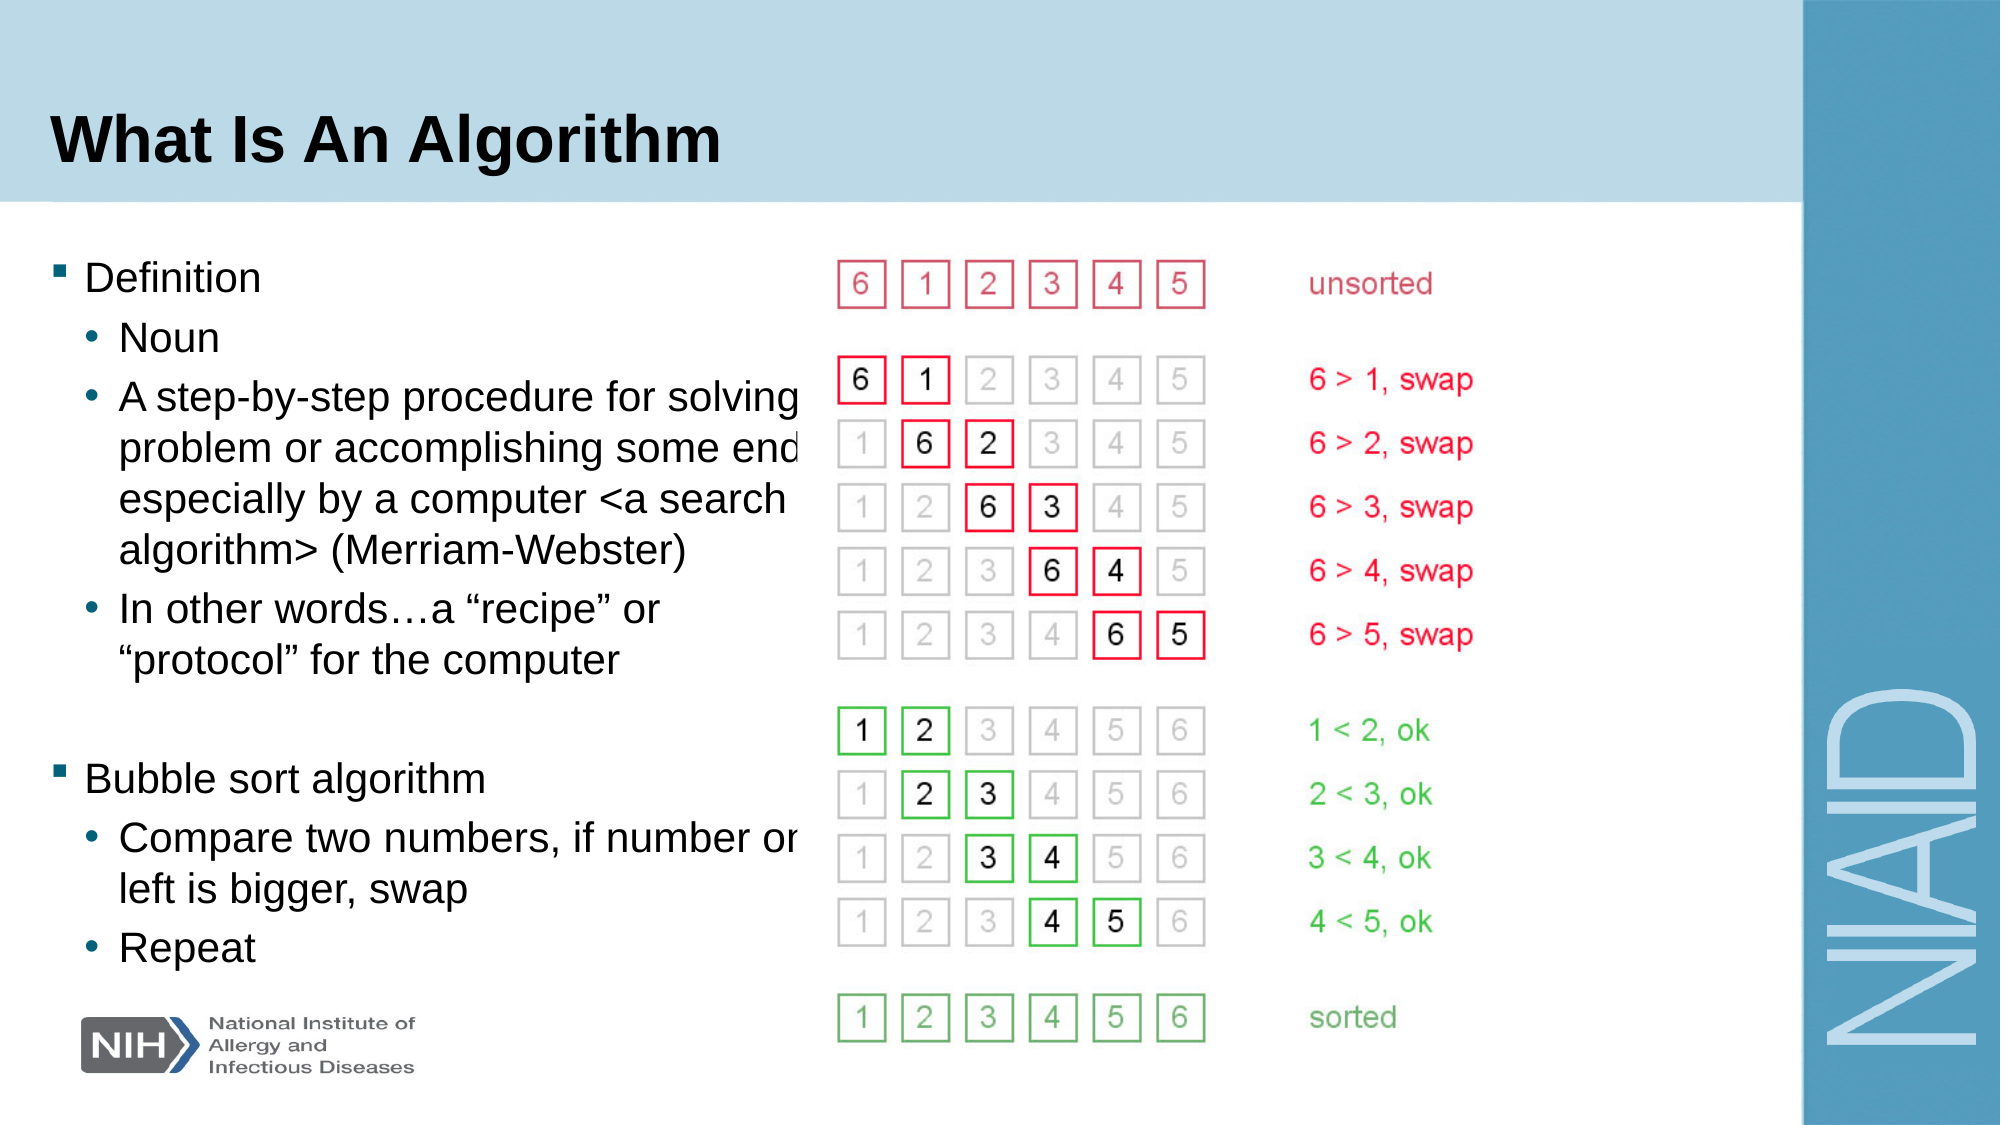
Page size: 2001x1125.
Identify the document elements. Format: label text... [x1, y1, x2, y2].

title Development Methodologies [790, 253, 797, 975]
picture [0, 0, 2000, 1125]
list Definition Noun A step-by-step procedure for solving a problem or accomplishing some end especially by a computer <a search algorithm> (Merriam-Webster) In other words…a “recipe” or “protocol” for the computer Bubble sort algorithm Compare two numbers, if number on left is bigger, swap Repeat [50, 250, 850, 975]
title What Is An Algorithm [50, 25, 1700, 176]
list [797, 251, 1522, 1056]
